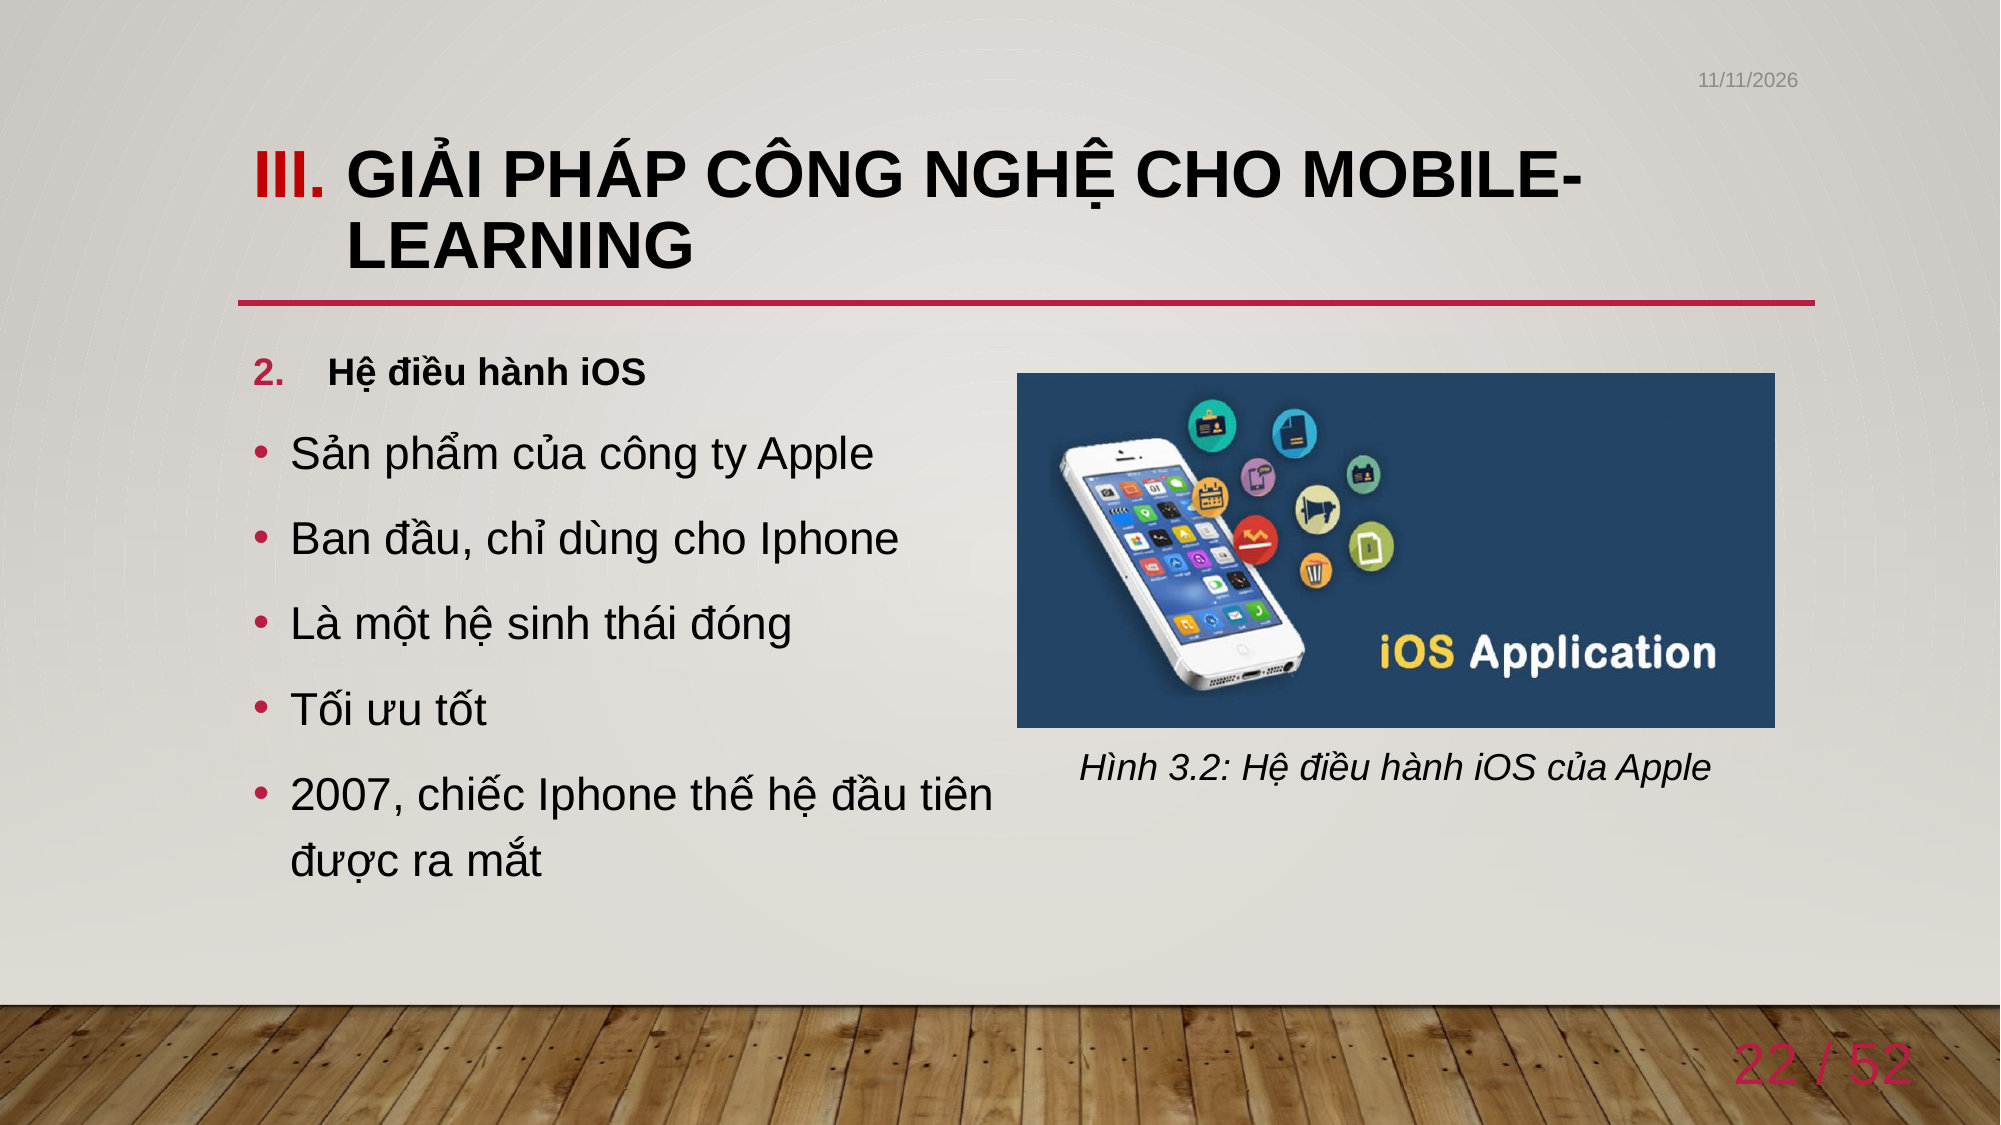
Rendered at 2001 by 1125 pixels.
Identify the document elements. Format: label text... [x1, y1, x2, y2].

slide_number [1239, 54, 1814, 105]
title Giải pháp công nghệ cho Mobile-Learning [238, 131, 1814, 305]
picture [0, 1005, 2000, 1125]
slide_number 22 [1603, 1018, 1814, 1102]
list Hệ điều hành iOS Sản phẩm của công ty Apple Ban đầu, chỉ dùng cho Iphone Là một hệ sinh thái đóng Tối ưu tốt 2007, chiếc Iphone thế hệ đầu tiên được ra mắt [238, 330, 1018, 897]
picture [1016, 372, 1775, 729]
text_box Hình 3.2: Hệ điều hành iOS của Apple [1018, 735, 1775, 795]
